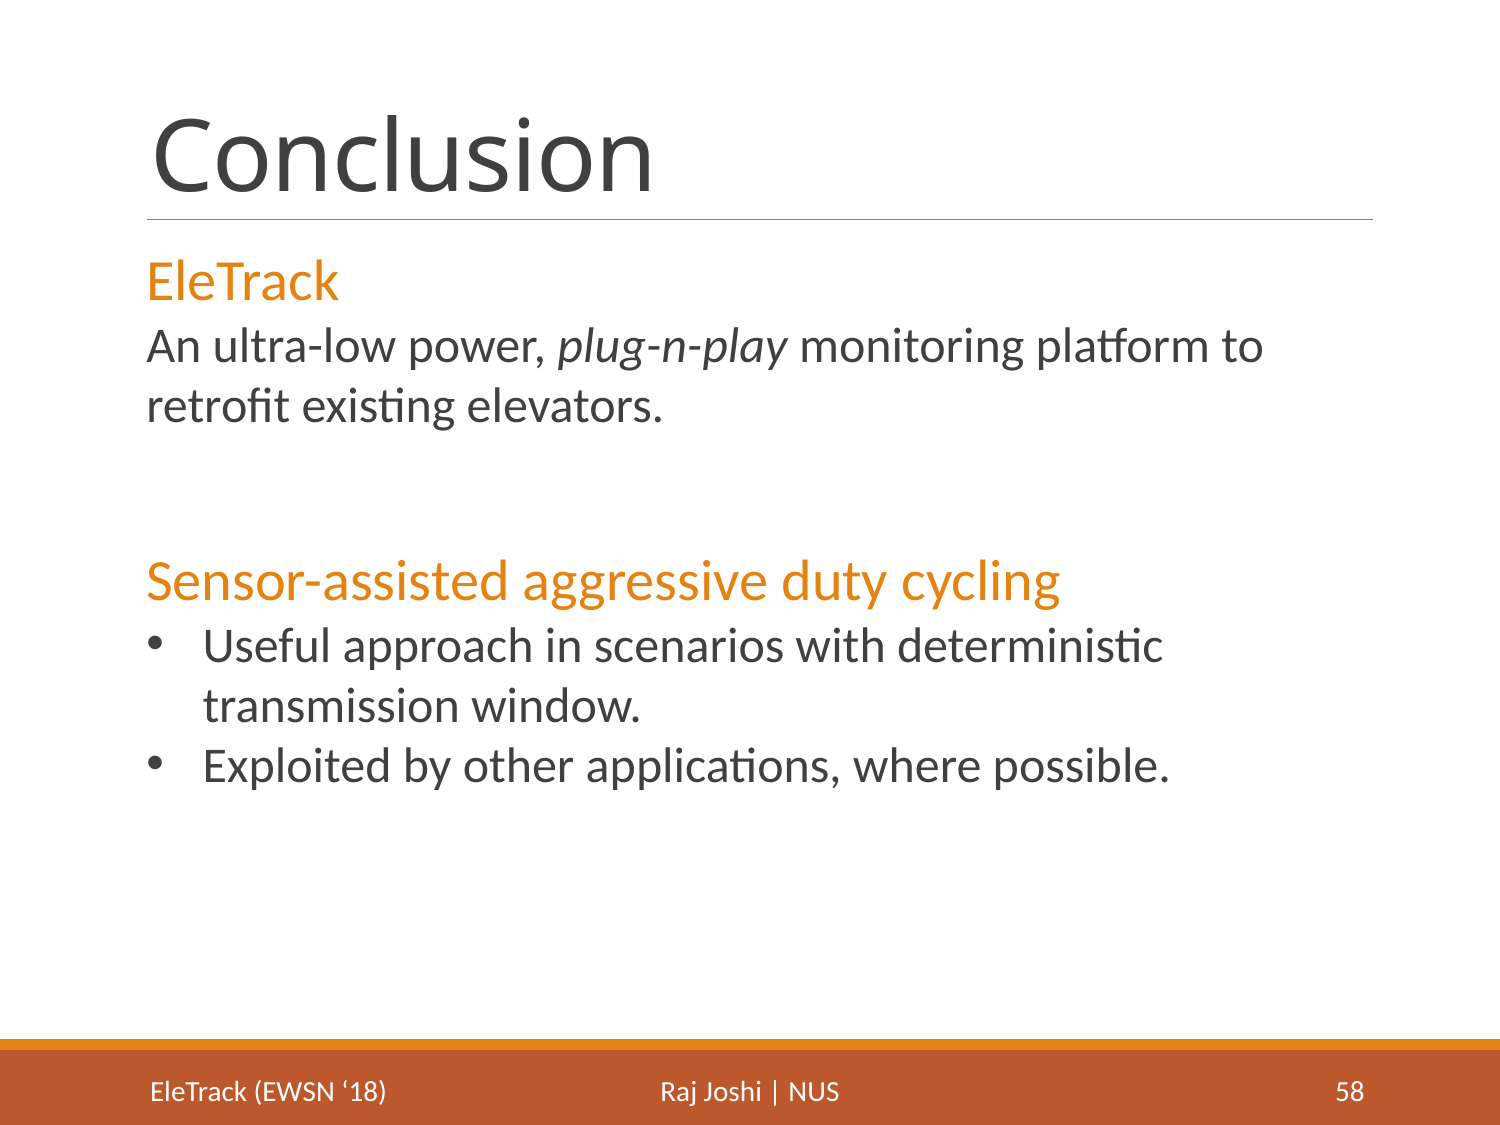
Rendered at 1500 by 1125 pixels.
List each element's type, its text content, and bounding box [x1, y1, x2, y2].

slide_number 58 [1218, 1059, 1380, 1120]
footer Raj Joshi | NUS [453, 1059, 1047, 1120]
text_box EleTrack An ultra-low power, plug-n-play monitoring platform to retrofit existing elevators. Sensor-assisted aggressive duty cycling Useful approach in scenarios with deterministic transmission window. Exploited by other applications, where possible. [112, 235, 1424, 850]
slide_number EleTrack (EWSN ‘18) [135, 1059, 440, 1120]
title Conclusion [135, 62, 1373, 220]
